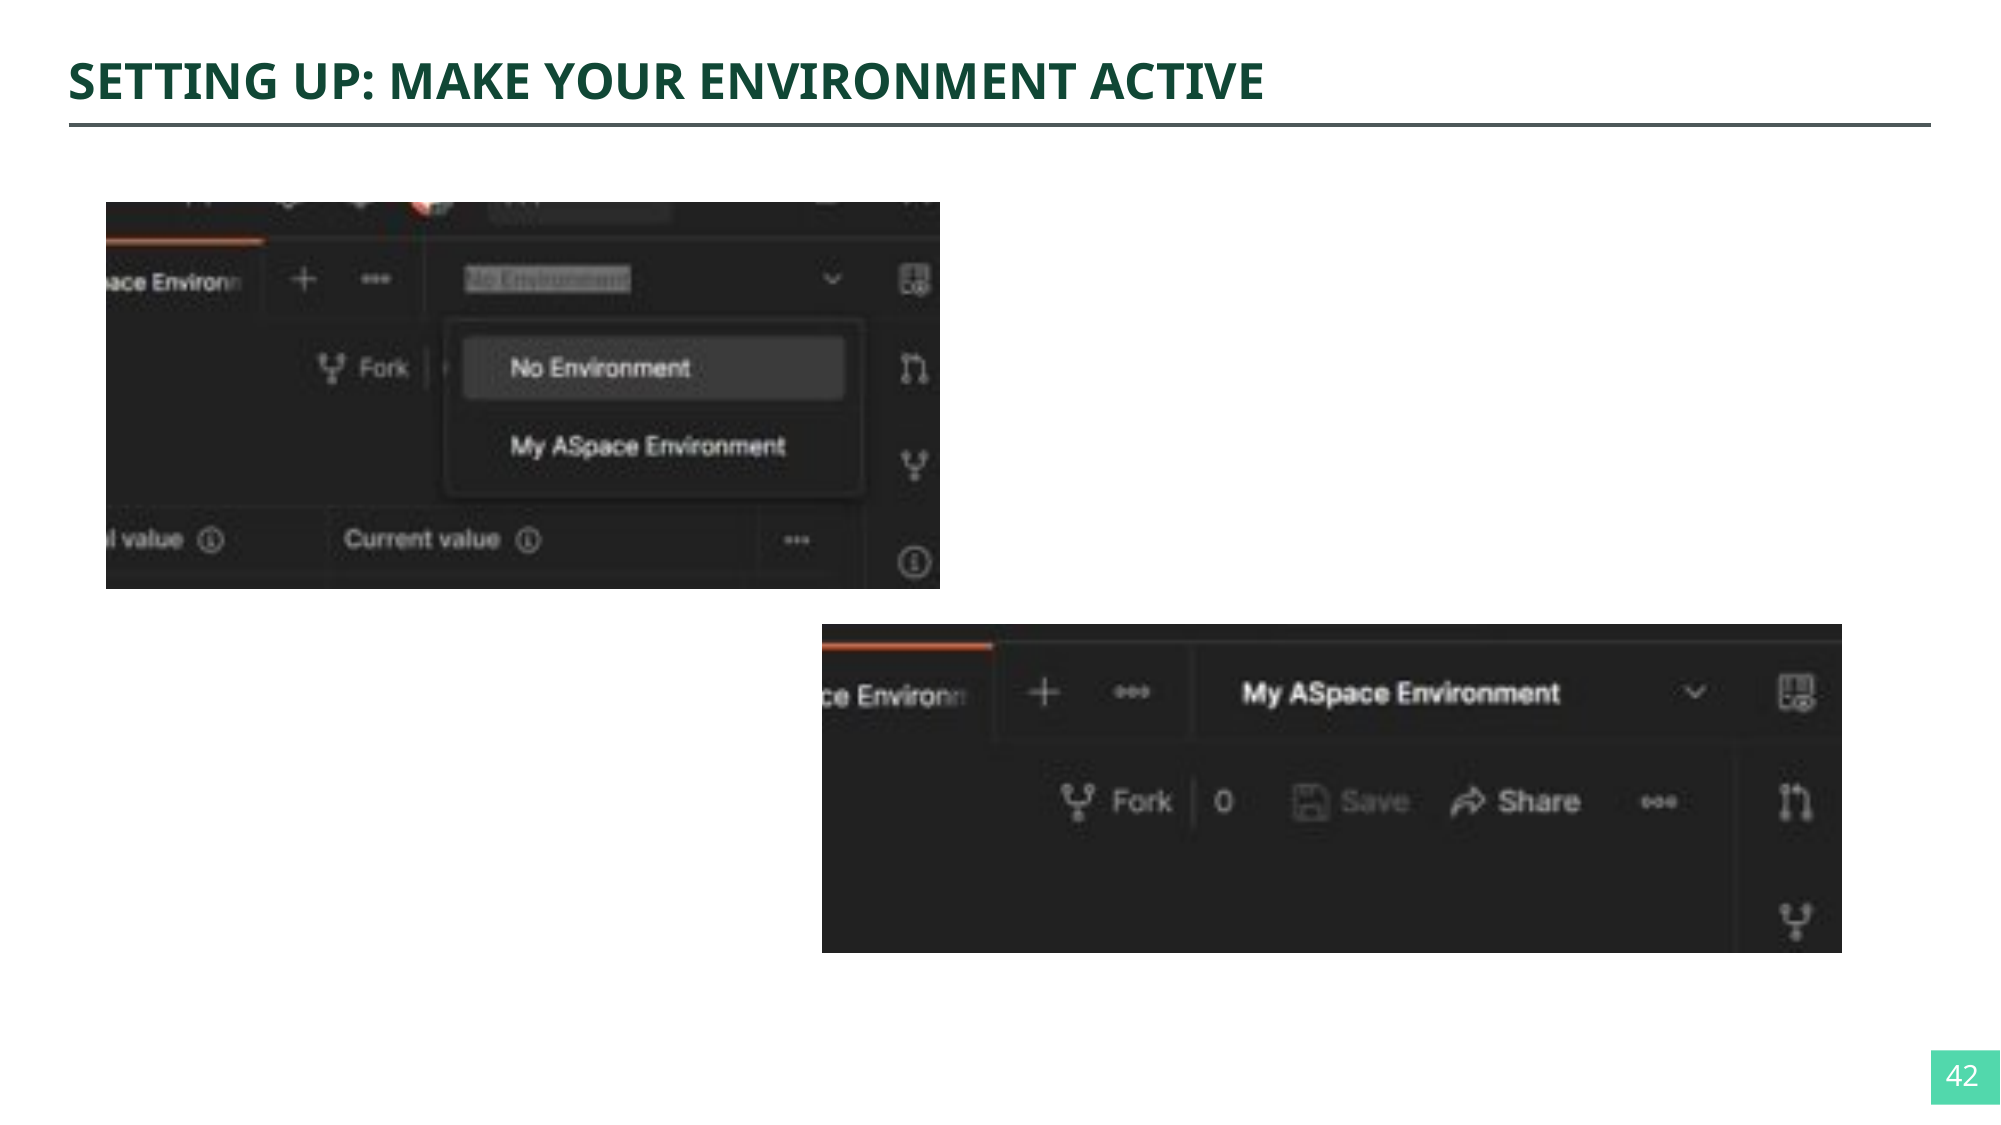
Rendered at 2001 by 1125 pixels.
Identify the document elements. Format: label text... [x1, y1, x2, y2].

picture [105, 202, 940, 589]
title SETTING UP: MAKE YOUR ENVIRONMENT ACTIVE [53, 49, 1936, 145]
picture [822, 624, 1842, 953]
